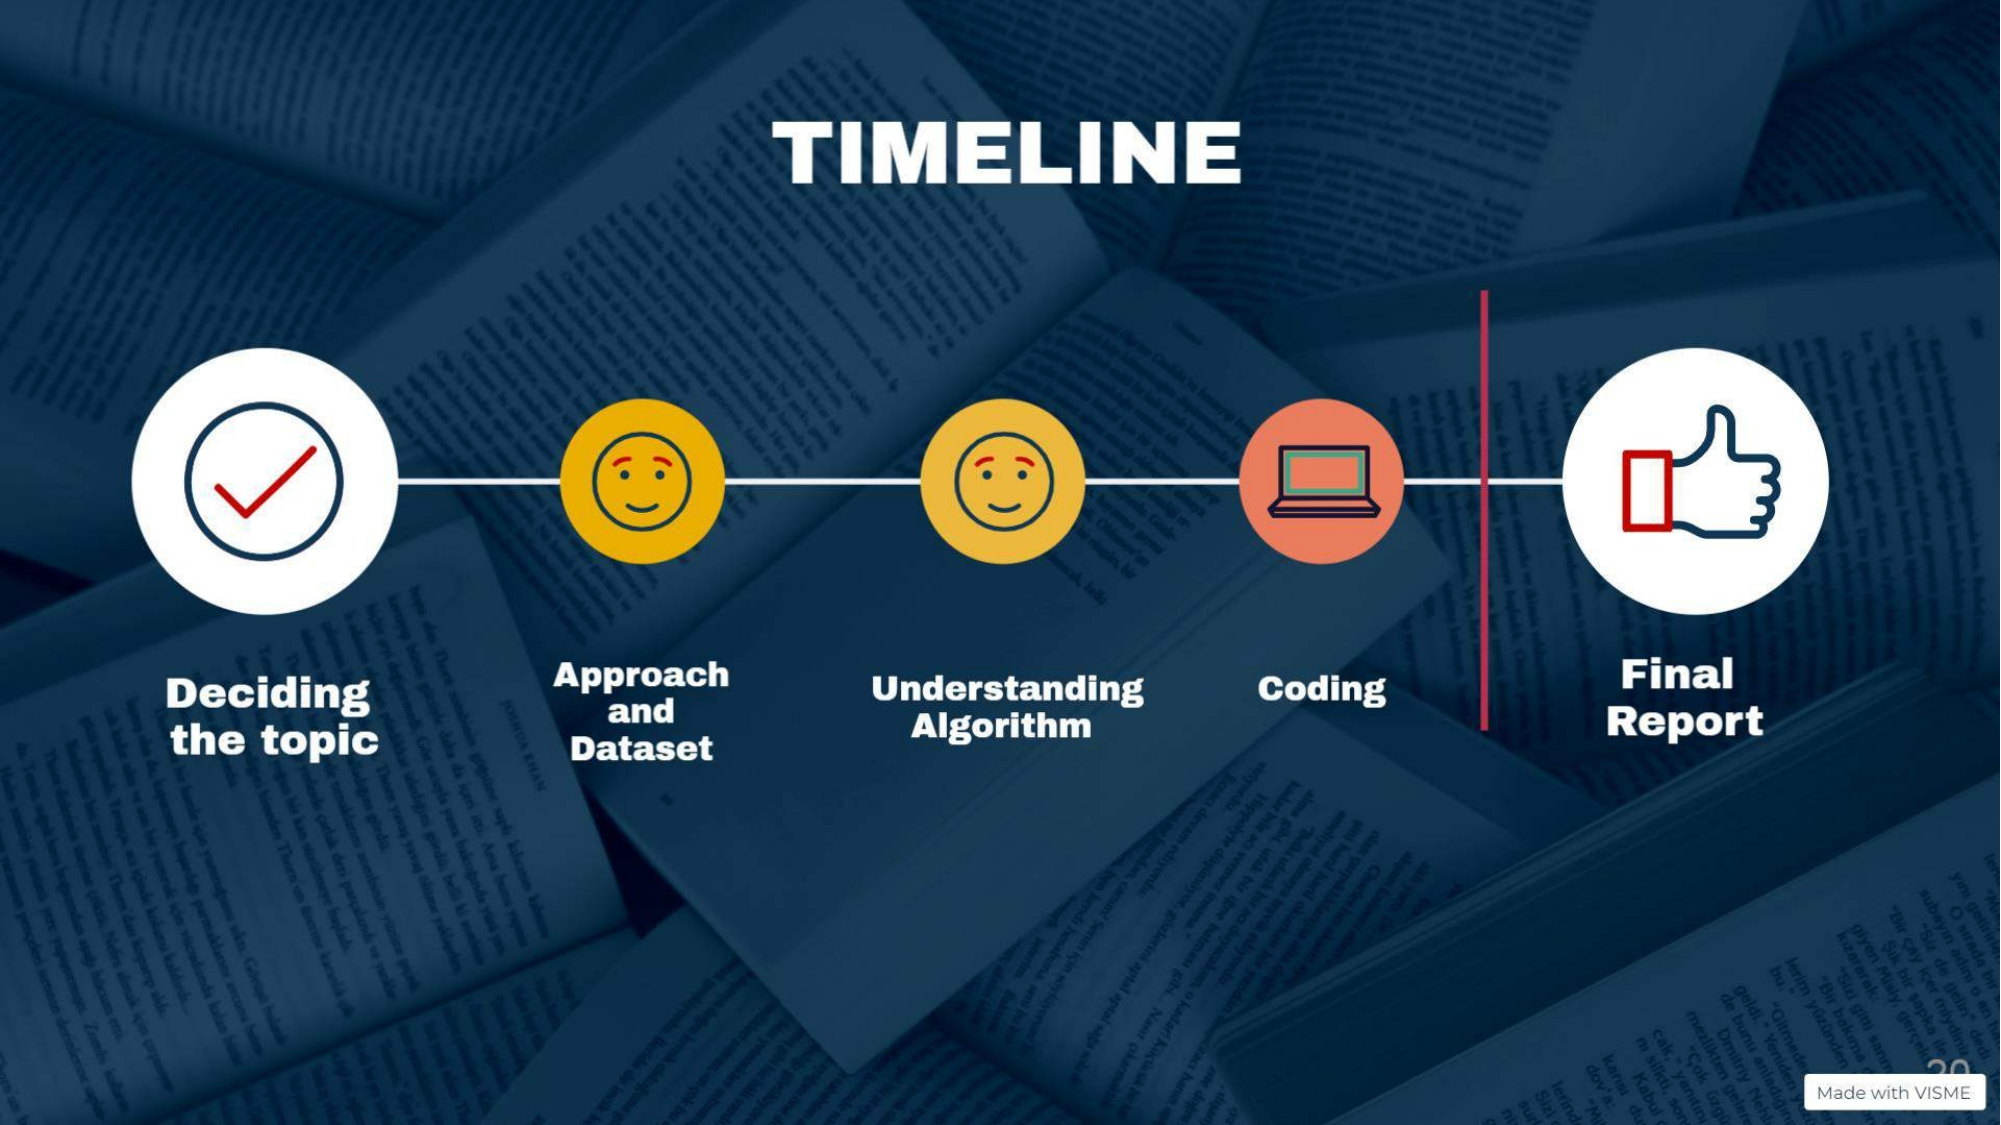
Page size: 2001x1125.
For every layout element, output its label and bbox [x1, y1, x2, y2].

text_box [0, 0, 2000, 1125]
